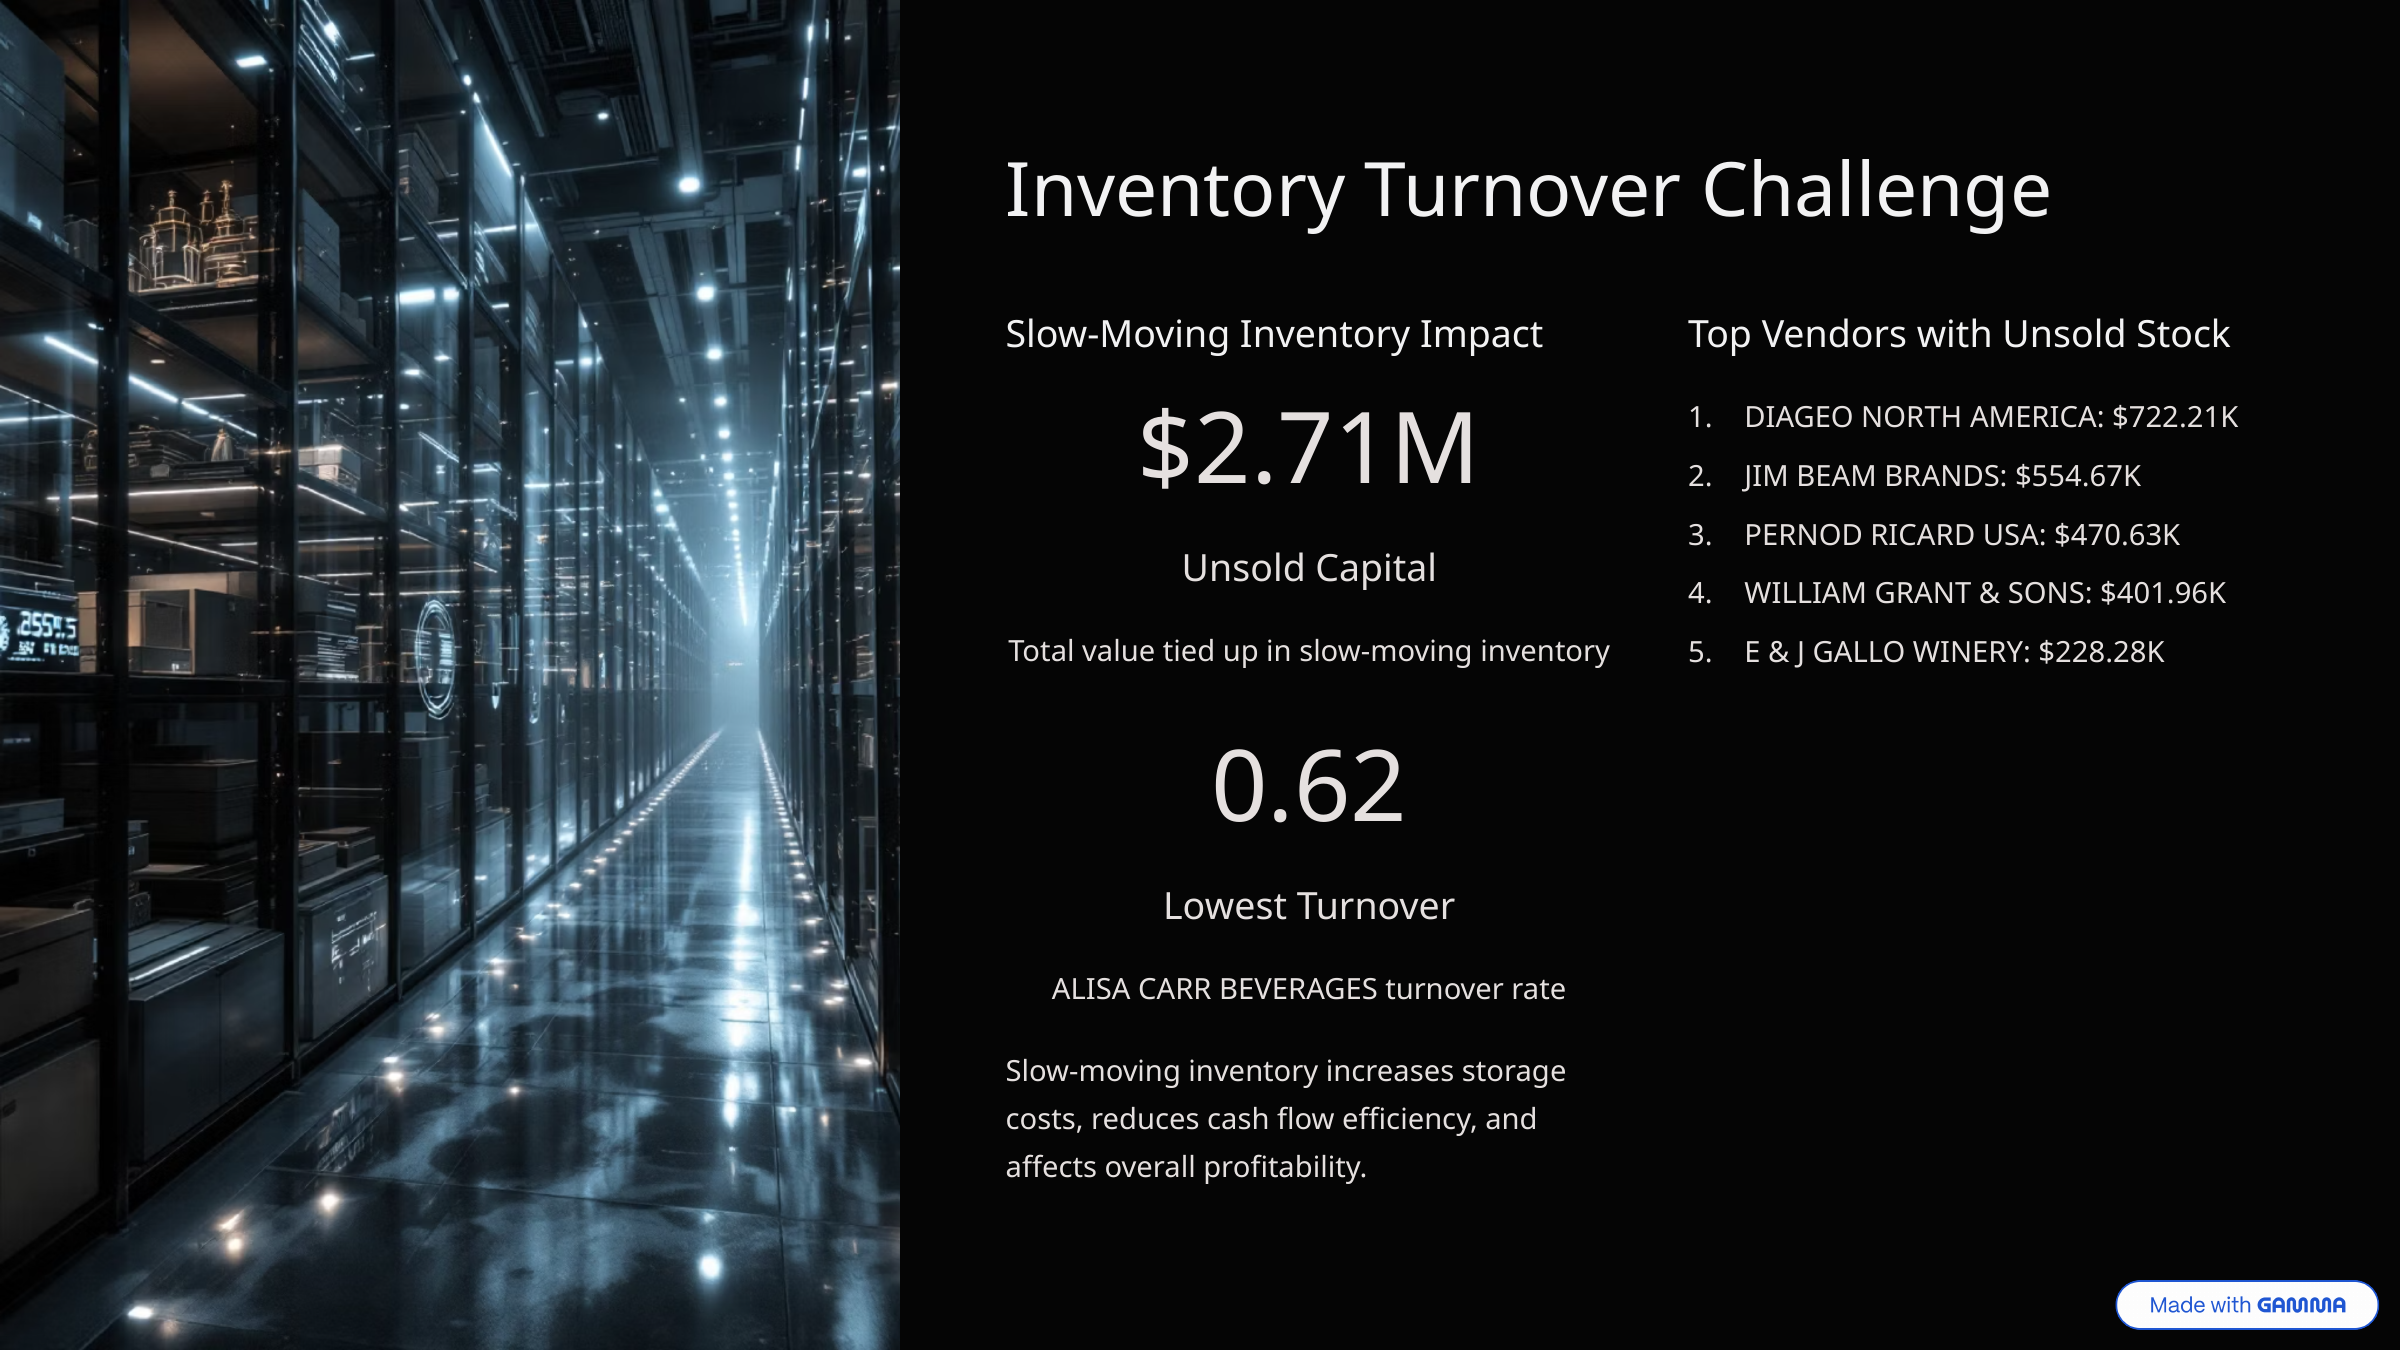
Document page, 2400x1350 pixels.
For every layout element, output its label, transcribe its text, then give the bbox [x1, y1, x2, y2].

text_box Top Vendors with Unsold Stock [1688, 307, 2258, 356]
text_box WILLIAM GRANT & SONS: $401.96K [1688, 561, 2296, 611]
picture [2106, 1271, 2389, 1339]
text_box ALISA CARR BEVERAGES turnover rate [1005, 957, 1614, 1006]
text_box E & J GALLO WINERY: $228.28K [1688, 620, 2296, 669]
text_box Total value tied up in slow-moving inventory [1005, 618, 1614, 668]
text_box Slow-moving inventory increases storage costs, reduces cash flow efficiency, and affects overall profitability. [1005, 1039, 1614, 1185]
text_box Inventory Turnover Challenge [1005, 138, 2103, 233]
text_box Slow-Moving Inventory Impact [1005, 307, 1573, 356]
text_box 0.62 [1005, 742, 1614, 843]
text_box Unsold Capital [1120, 541, 1499, 589]
text_box DIAGEO NORTH AMERICA: $722.21K [1688, 385, 2296, 434]
text_box PERNOD RICARD USA: $470.63K [1688, 503, 2296, 552]
text_box $2.71M [1005, 404, 1614, 504]
text_box Lowest Turnover [1120, 880, 1499, 928]
picture [0, 0, 900, 1350]
text_box JIM BEAM BRANDS: $554.67K [1688, 444, 2296, 493]
